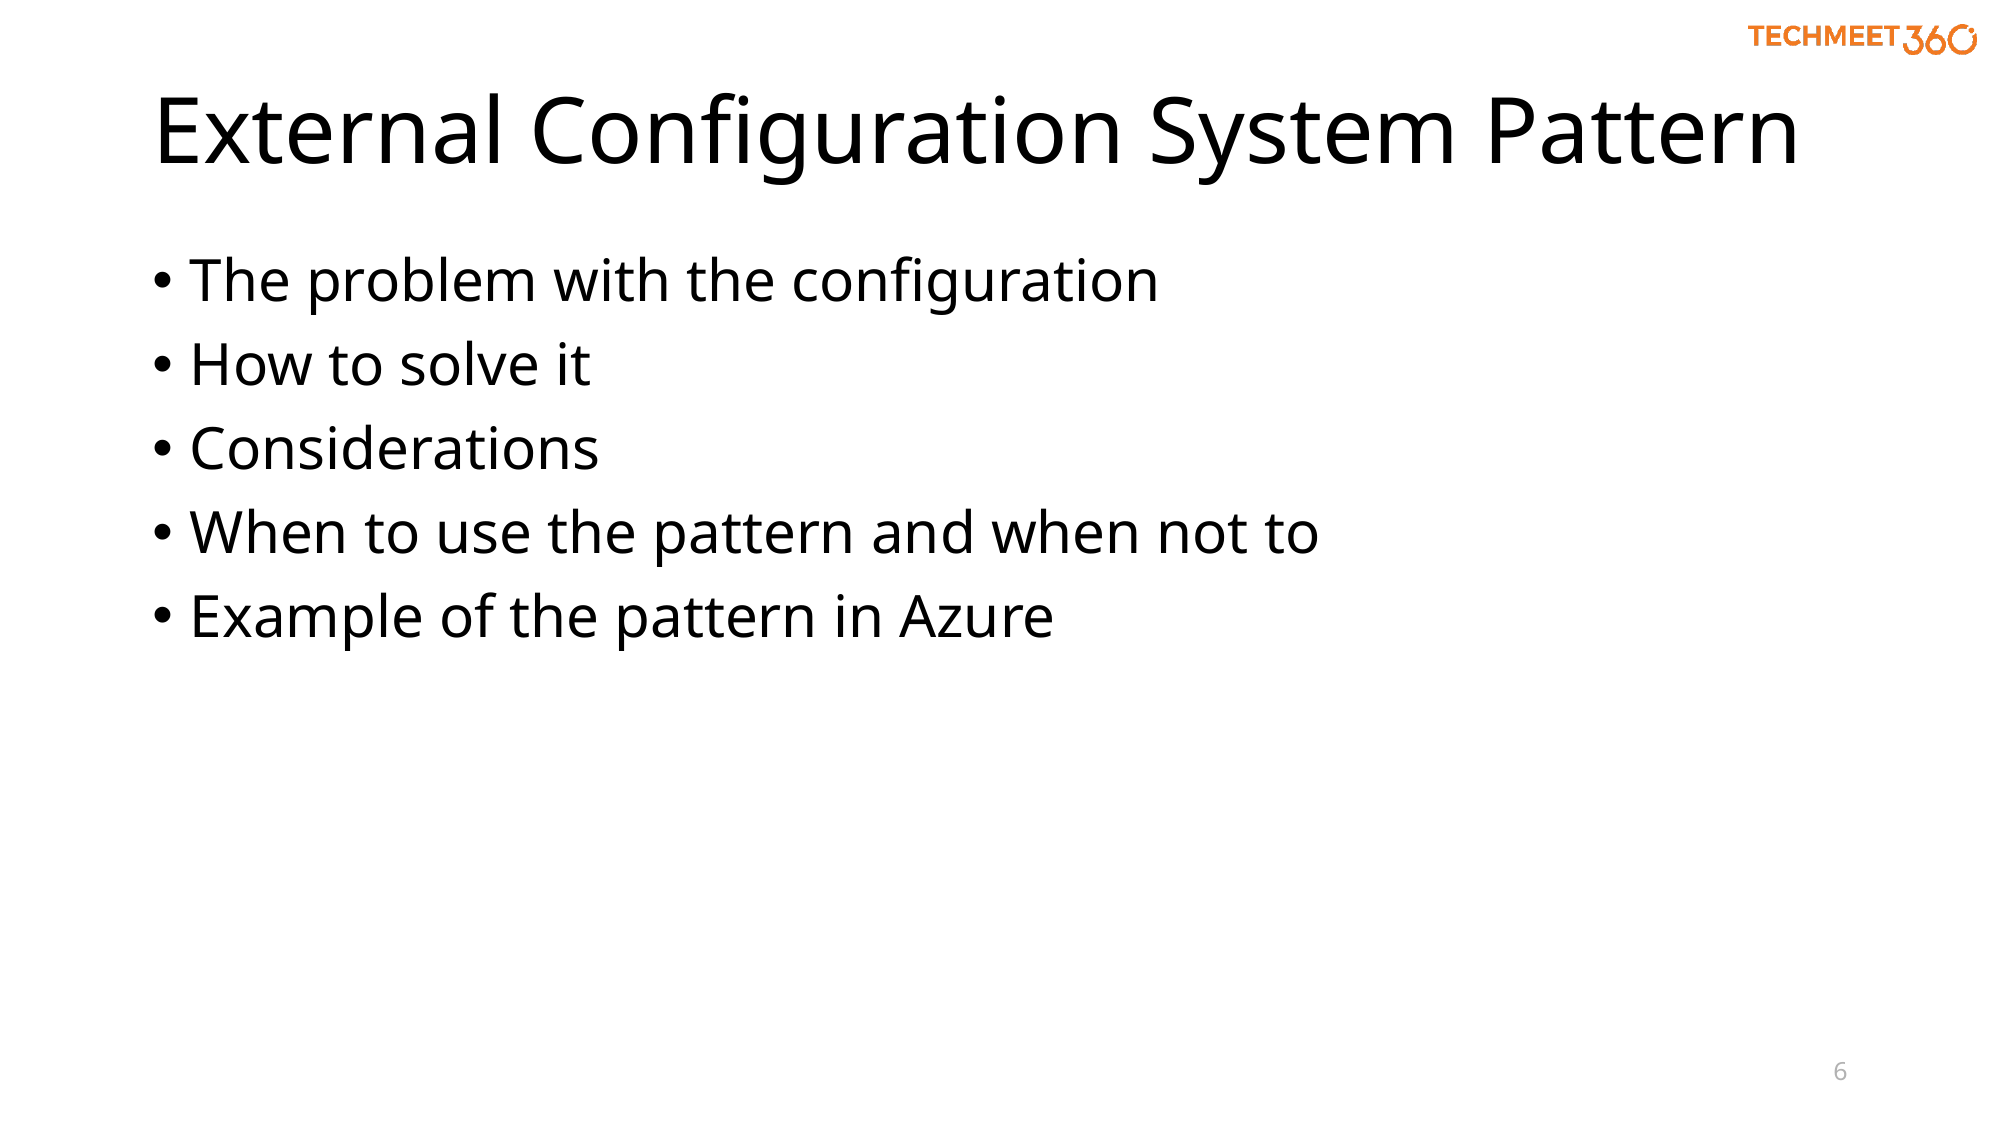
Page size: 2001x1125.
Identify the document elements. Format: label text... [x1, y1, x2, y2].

slide_number 6 [1412, 1042, 1863, 1103]
title External Configuration System Pattern [137, 59, 1863, 209]
list The problem with the configuration How to solve it Considerations When to use the pattern and when not to Example of the pattern in Azure [137, 244, 1863, 1014]
picture [1748, 24, 1977, 55]
